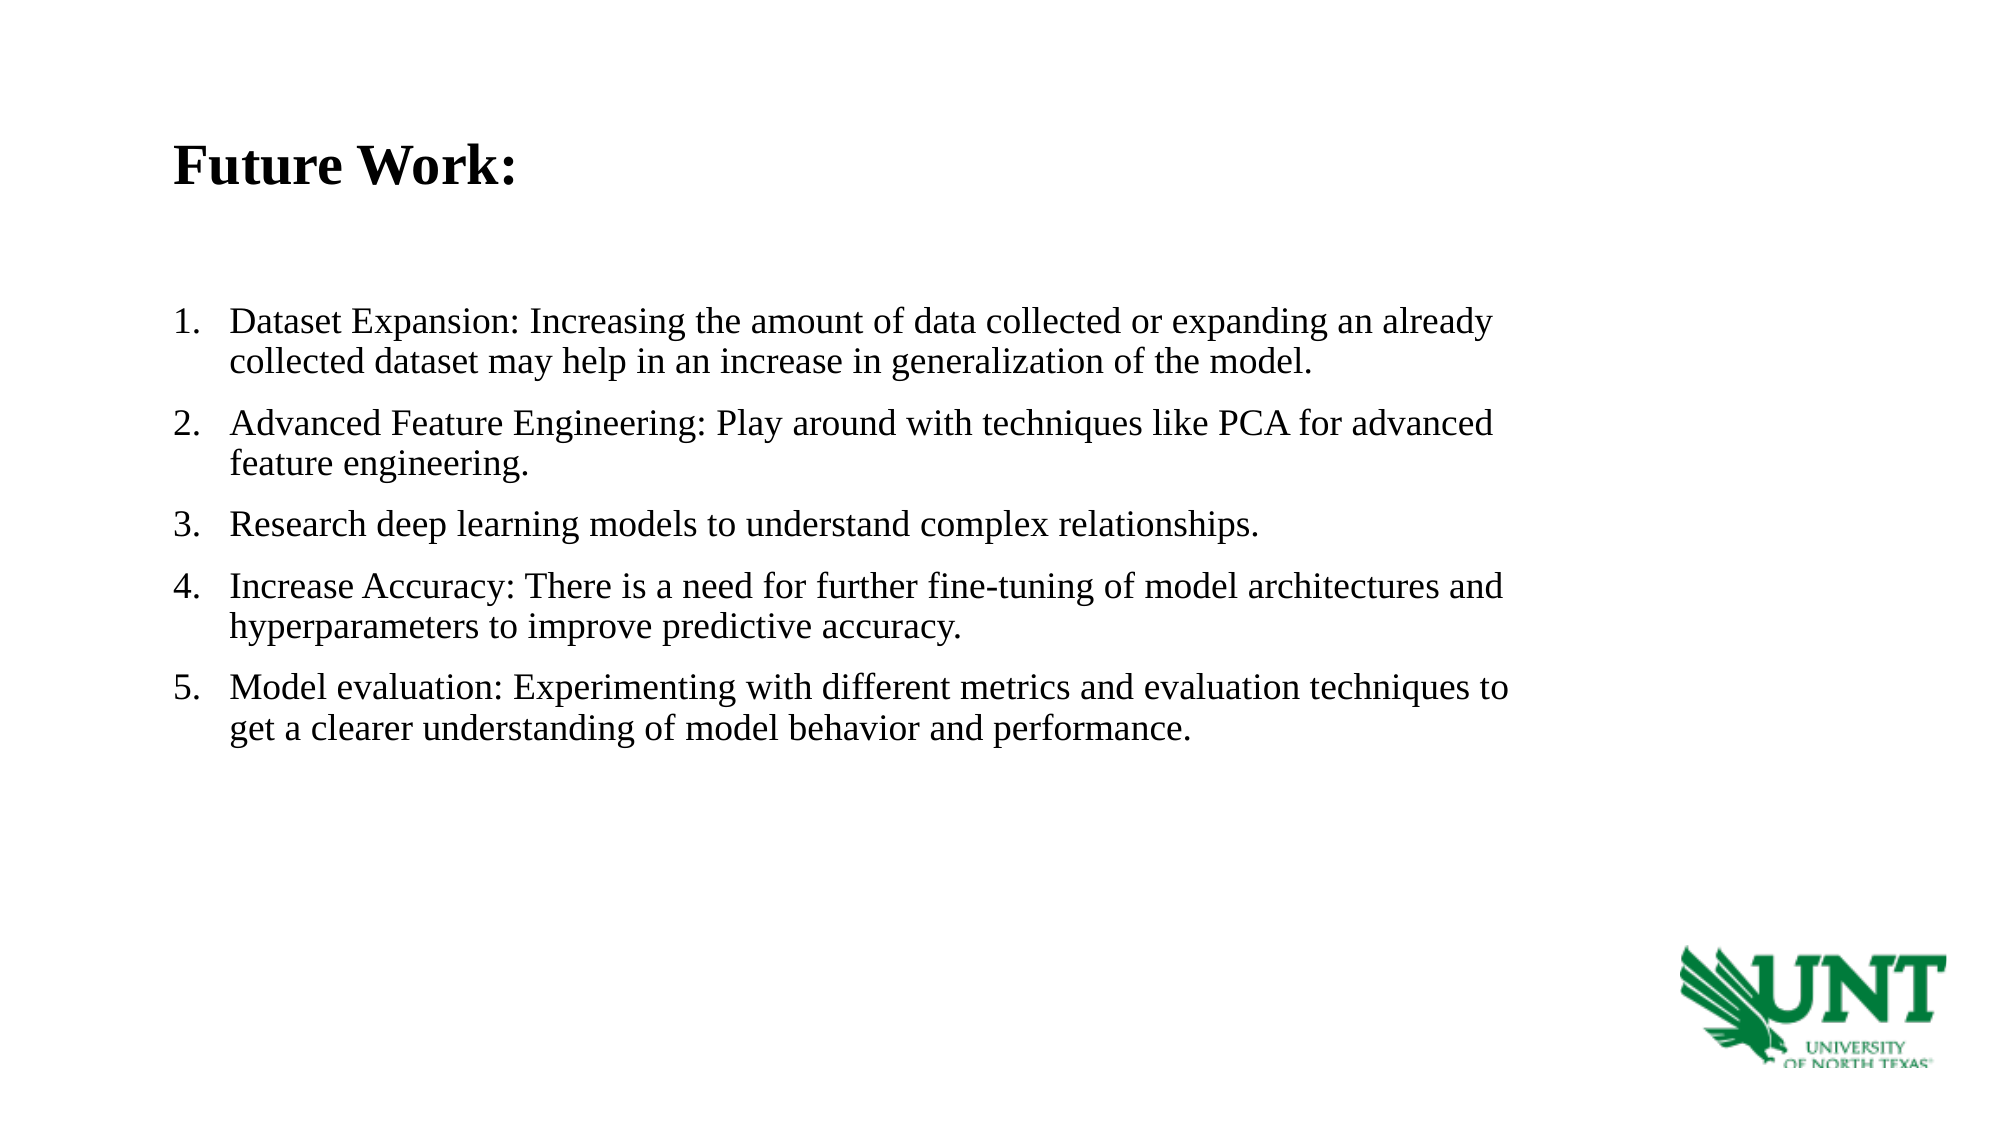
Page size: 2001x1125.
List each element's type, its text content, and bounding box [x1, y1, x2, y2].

list Future Work: [158, 126, 1581, 270]
list Dataset Expansion: Increasing the amount of data collected or expanding an already collected dataset may help in an increase in generalization of the model. Advanced Feature Engineering: Play around with techniques like PCA for advanced feature engineering. Research deep learning models to understand complex relationships. Increase Accuracy: There is a need for further fine-tuning of model architectures and hyperparameters to improve predictive accuracy. Model evaluation: Experimenting with different metrics and evaluation techniques to get a clearer understanding of model behavior and performance. [158, 293, 1581, 696]
